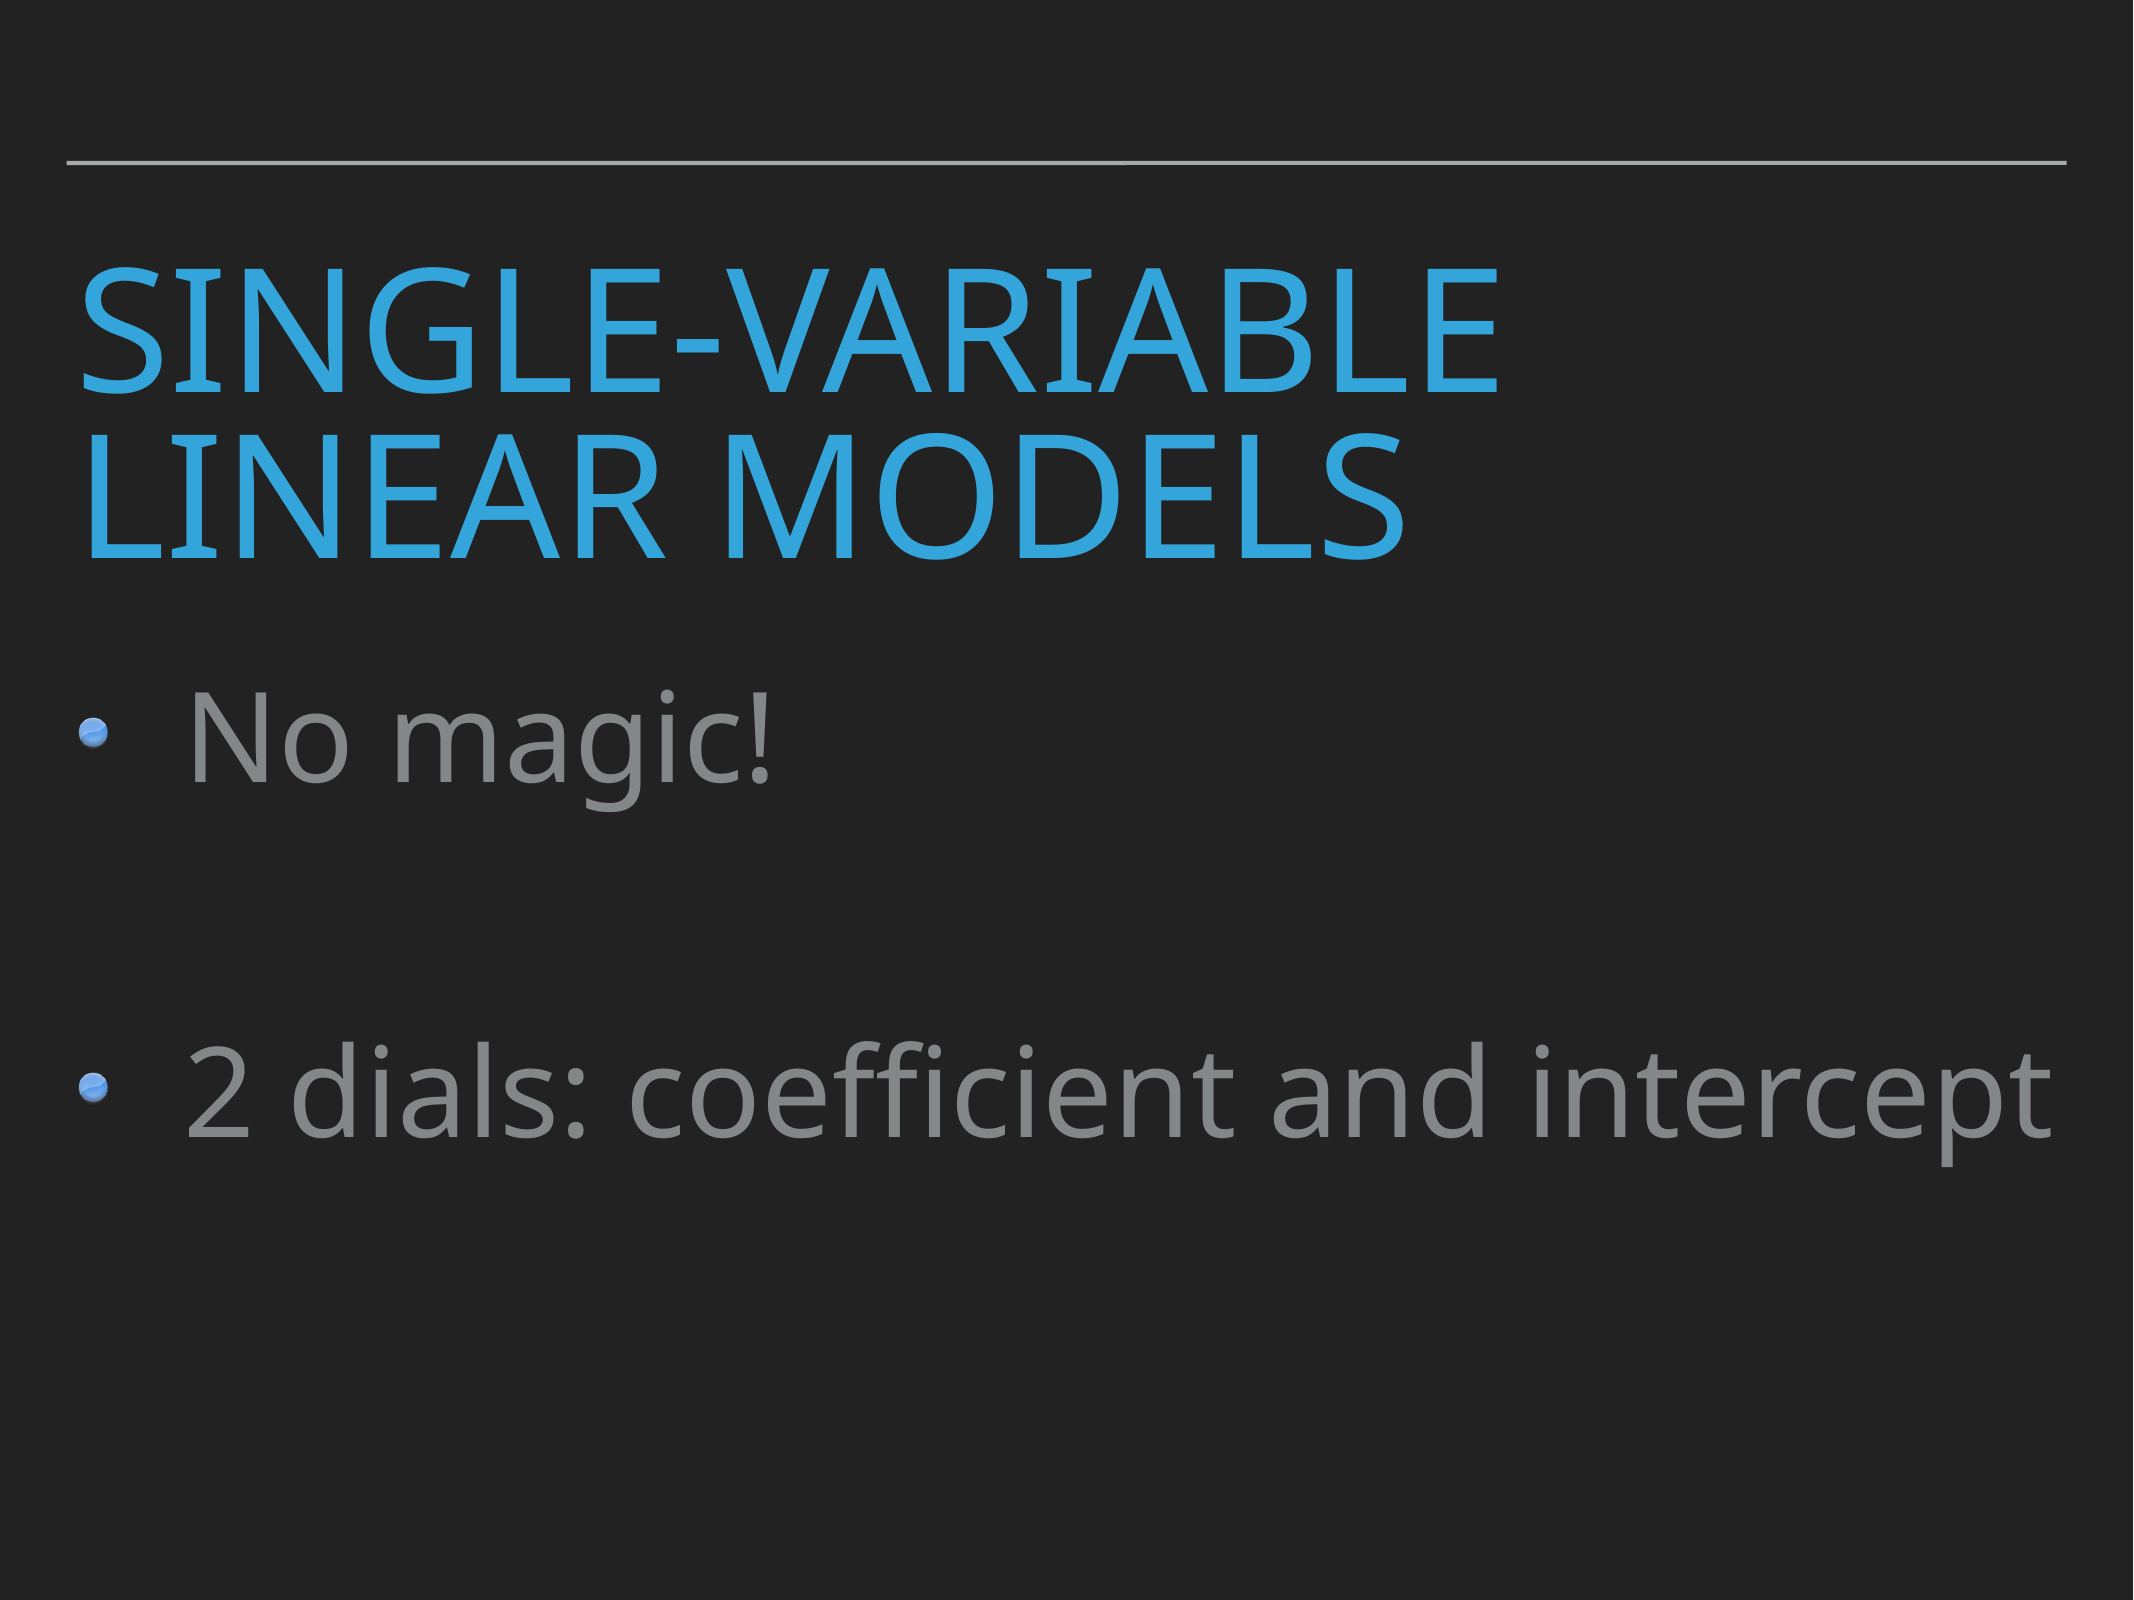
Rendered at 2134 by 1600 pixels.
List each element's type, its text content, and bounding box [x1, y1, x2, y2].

picture [75, 1069, 111, 1105]
list No magic! 2 dials: coefficient and intercept [66, 648, 2068, 1065]
picture [75, 714, 111, 750]
title single-variable Linear models [66, 251, 2068, 445]
